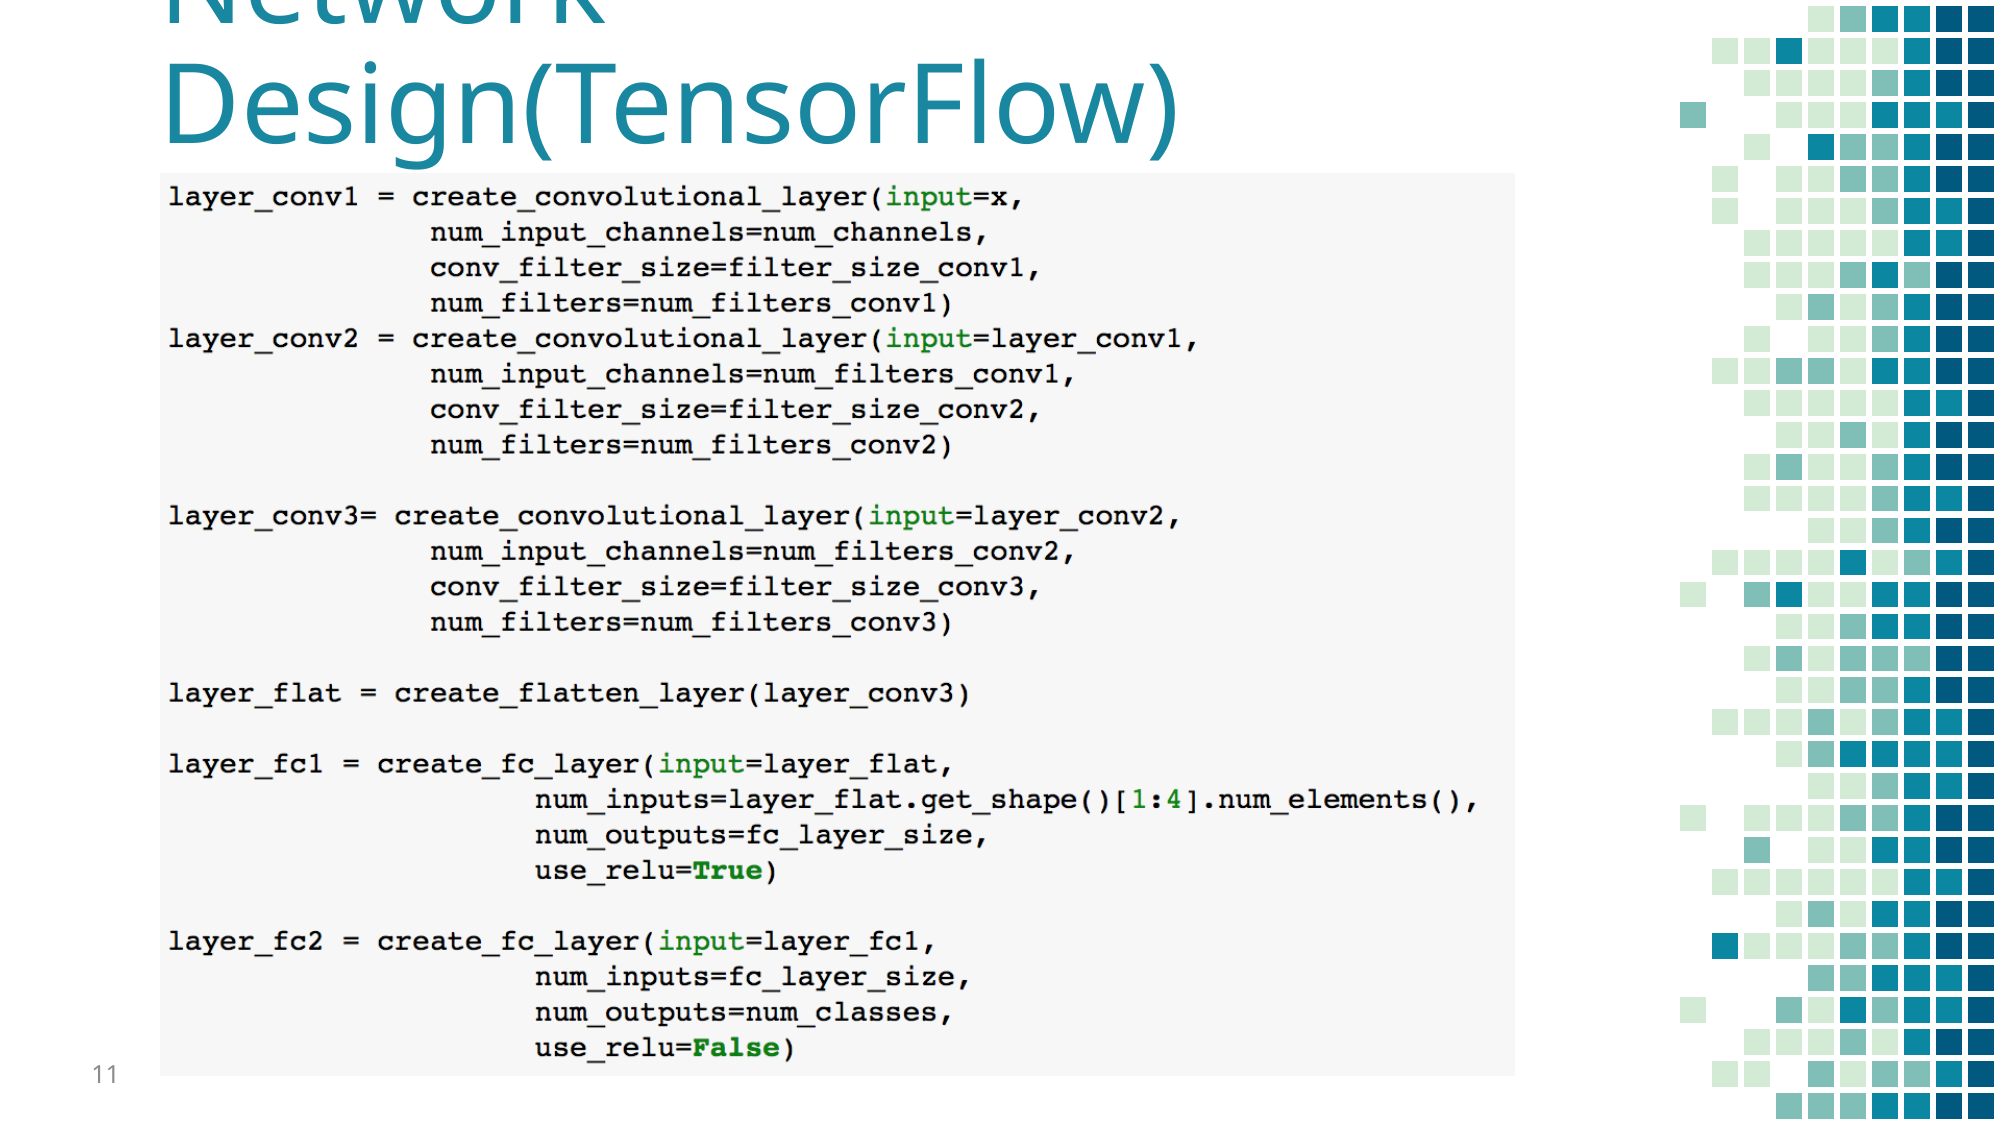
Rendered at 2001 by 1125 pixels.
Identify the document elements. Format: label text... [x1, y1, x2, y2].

picture [160, 173, 1515, 1076]
title Network Design(TensorFlow) [140, 0, 1619, 188]
slide_number 11 [20, 1032, 140, 1119]
